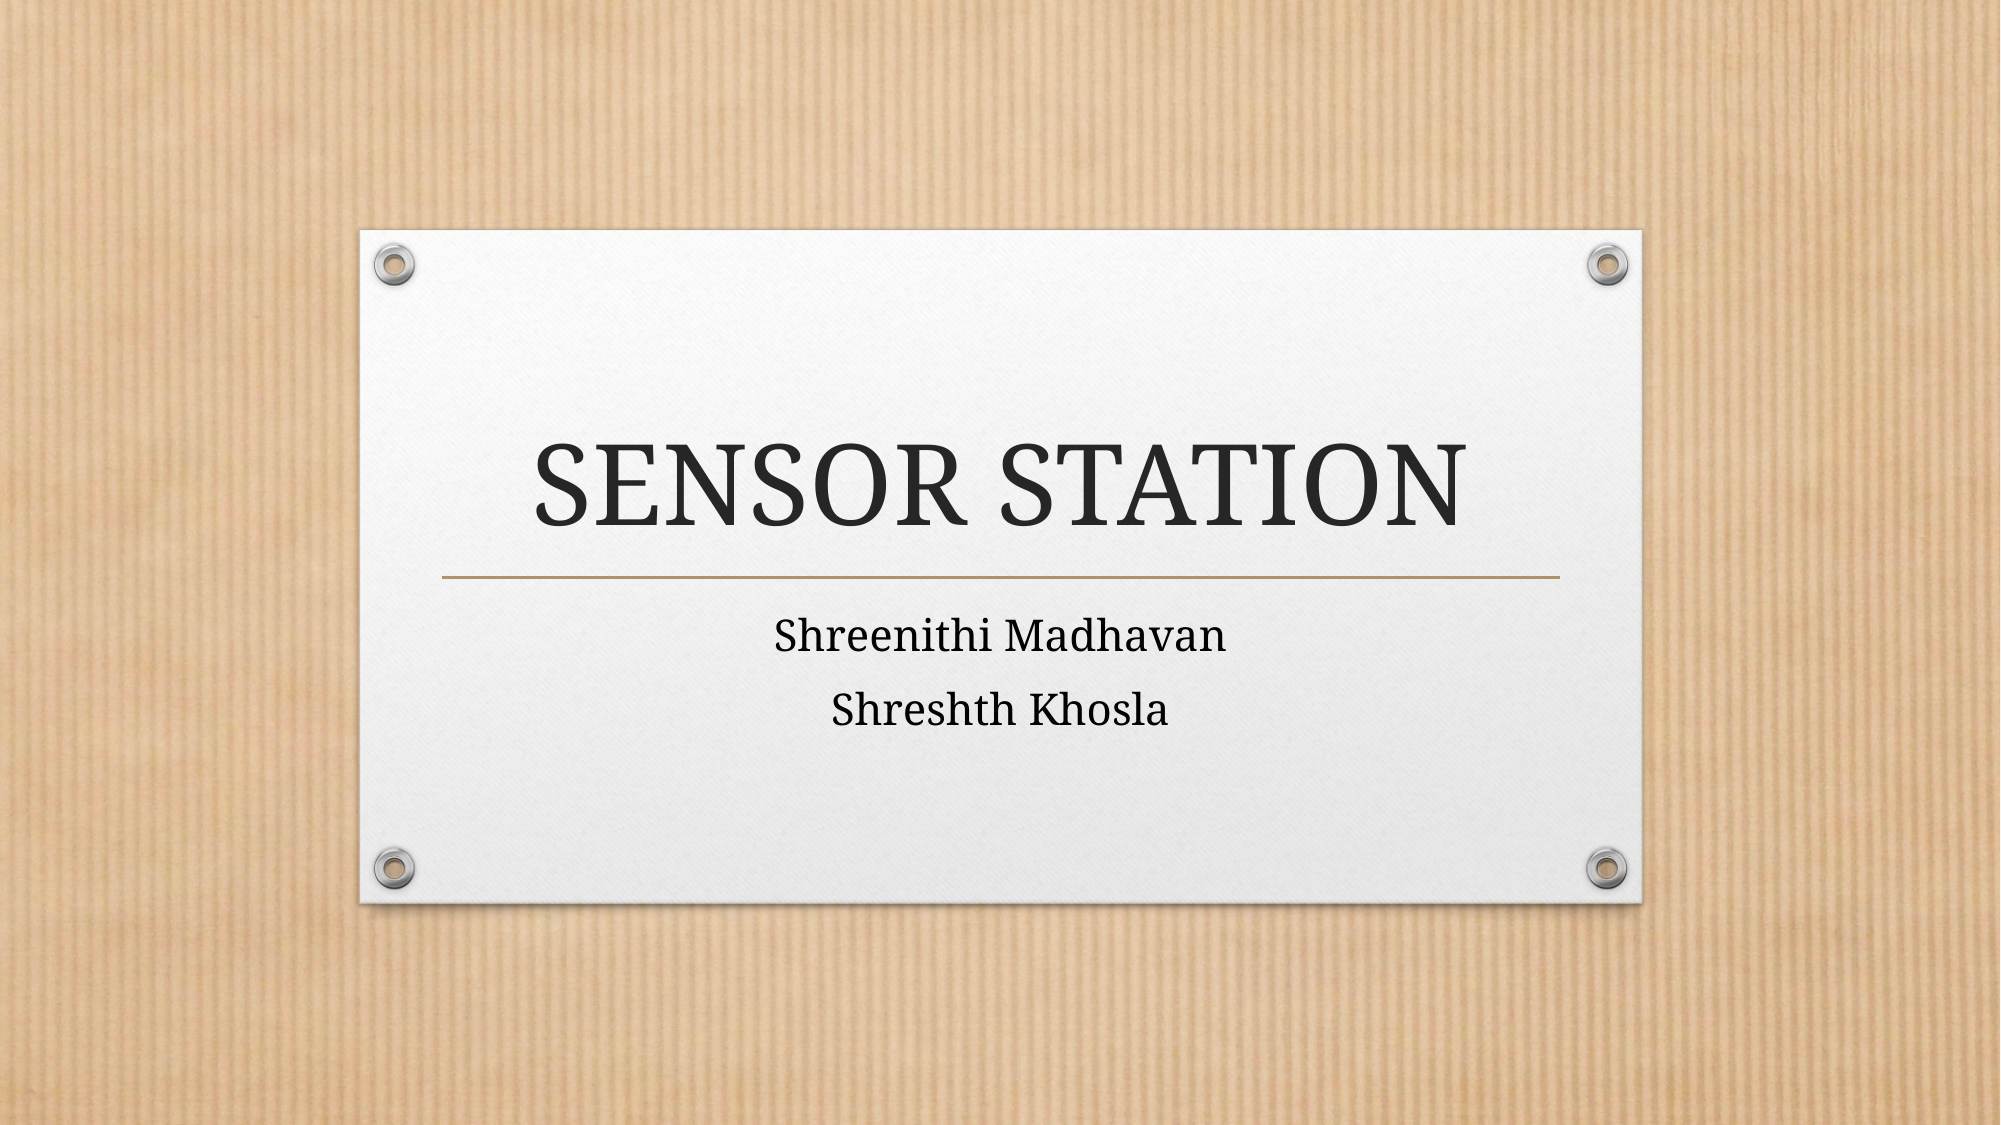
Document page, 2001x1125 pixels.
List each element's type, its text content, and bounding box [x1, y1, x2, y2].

title SENSOR STATION [441, 306, 1560, 556]
subtitle Shreenithi Madhavan Shreshth Khosla [441, 600, 1560, 817]
picture [0, 0, 2001, 1125]
